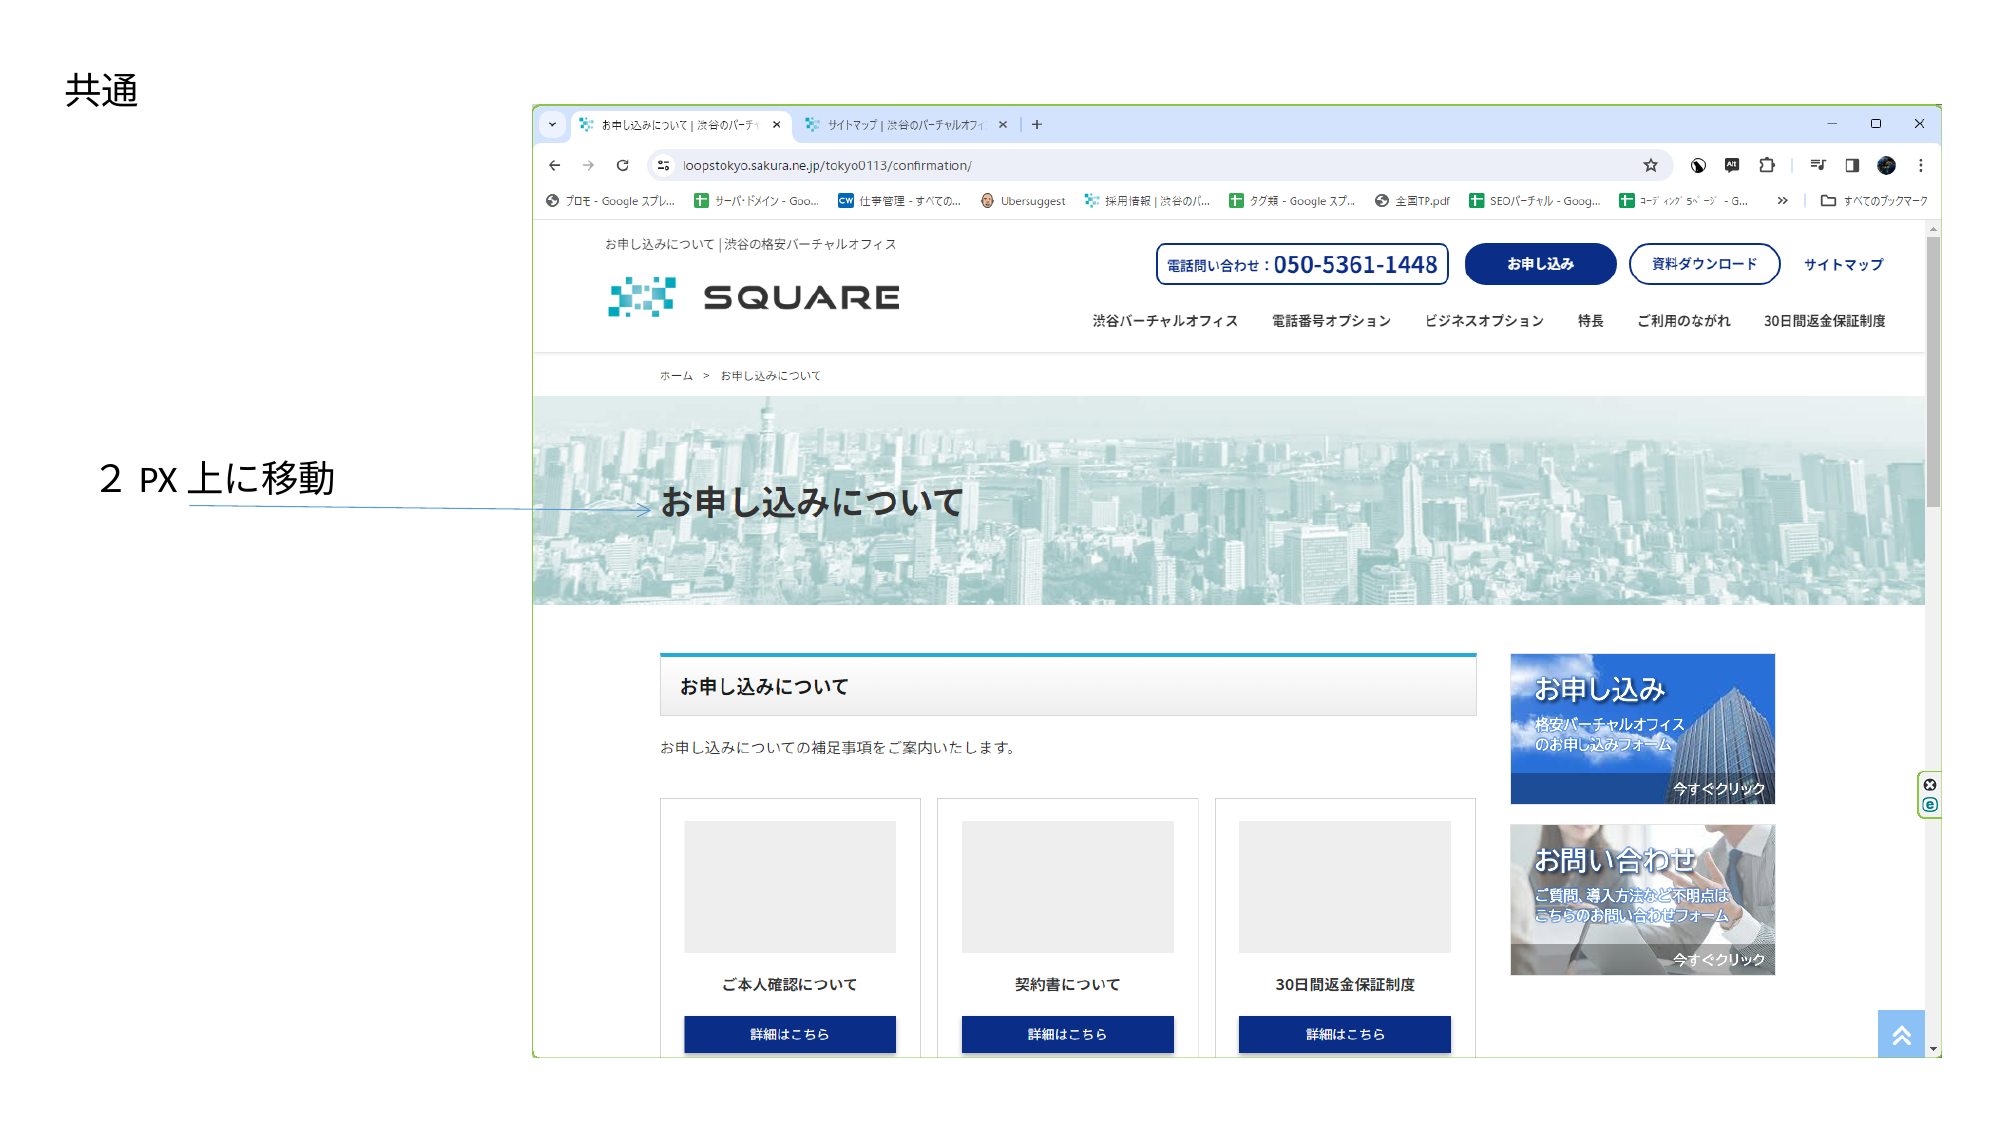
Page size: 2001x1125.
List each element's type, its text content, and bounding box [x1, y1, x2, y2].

text_box 共通 [49, 59, 304, 120]
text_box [189, 505, 652, 511]
text_box ２PX上に移動 [78, 447, 352, 508]
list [532, 104, 1942, 1058]
